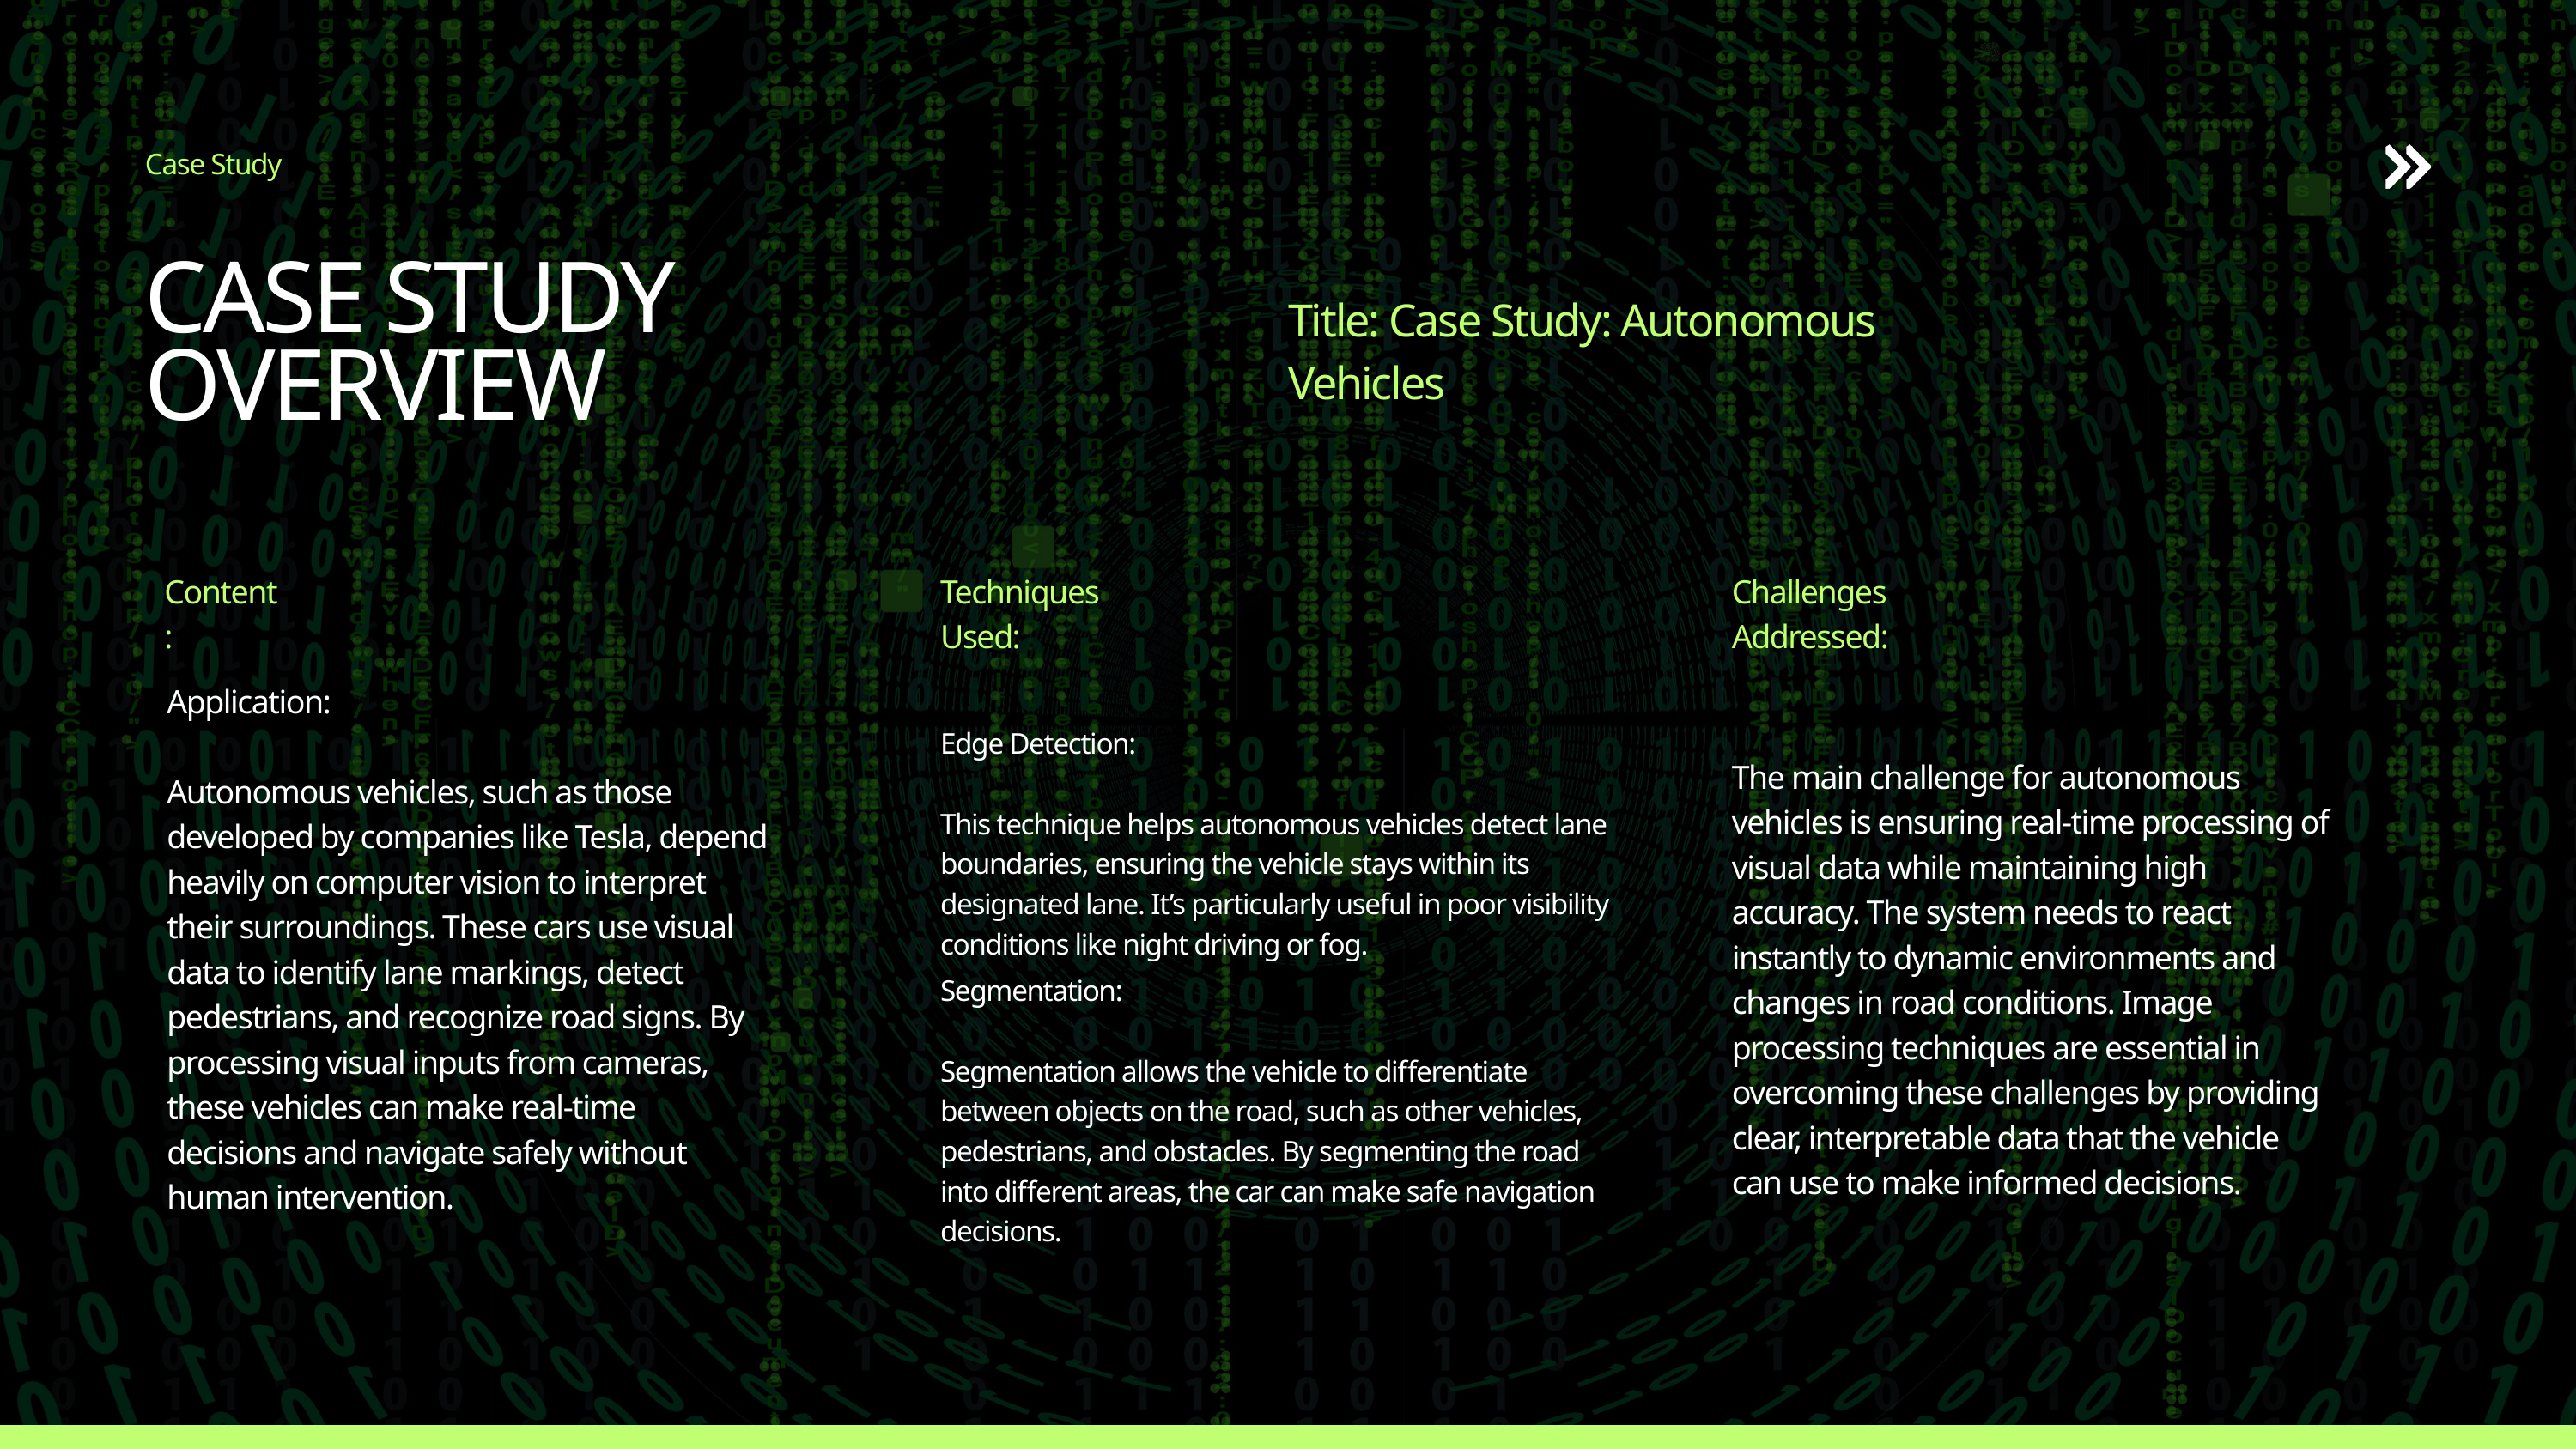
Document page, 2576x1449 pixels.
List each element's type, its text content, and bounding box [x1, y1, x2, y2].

text_box Segmentation: Segmentation allows the vehicle to differentiate between objects on the road, such as other vehicles, pedestrians, and obstacles. By segmenting the road into different areas, the car can make safe navigation decisions. [940, 967, 1620, 1248]
text_box Techniques Used: [940, 565, 1184, 656]
text_box [0, 0, 2576, 1424]
text_box Case Study [144, 140, 301, 181]
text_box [0, 1425, 2576, 1449]
text_box Content: [164, 565, 281, 656]
text_box Application: Autonomous vehicles, such as those developed by companies like Tesla, depend heavily on computer vision to interpret their surroundings. These cars use visual data to identify lane markings, detect pedestrians, and recognize road signs. By processing visual inputs from cameras, these vehicles can make real-time decisions and navigate safely without human intervention. [167, 675, 768, 1216]
text_box CASE STUDY OVERVIEW [144, 263, 789, 441]
text_box The main challenge for autonomous vehicles is ensuring real-time processing of visual data while maintaining high accuracy. The system needs to react instantly to dynamic environments and changes in road conditions. Image processing techniques are essential in overcoming these challenges by providing clear, interpretable data that the vehicle can use to make informed decisions. [1731, 750, 2332, 1202]
text_box Title: Case Study: Autonomous Vehicles [1288, 282, 2032, 409]
text_box Challenges Addressed: [1731, 565, 2044, 656]
text_box [2385, 144, 2432, 189]
text_box Edge Detection: This technique helps autonomous vehicles detect lane boundaries, ensuring the vehicle stays within its designated lane. It’s particularly useful in poor visibility conditions like night driving or fog. [940, 719, 1620, 961]
